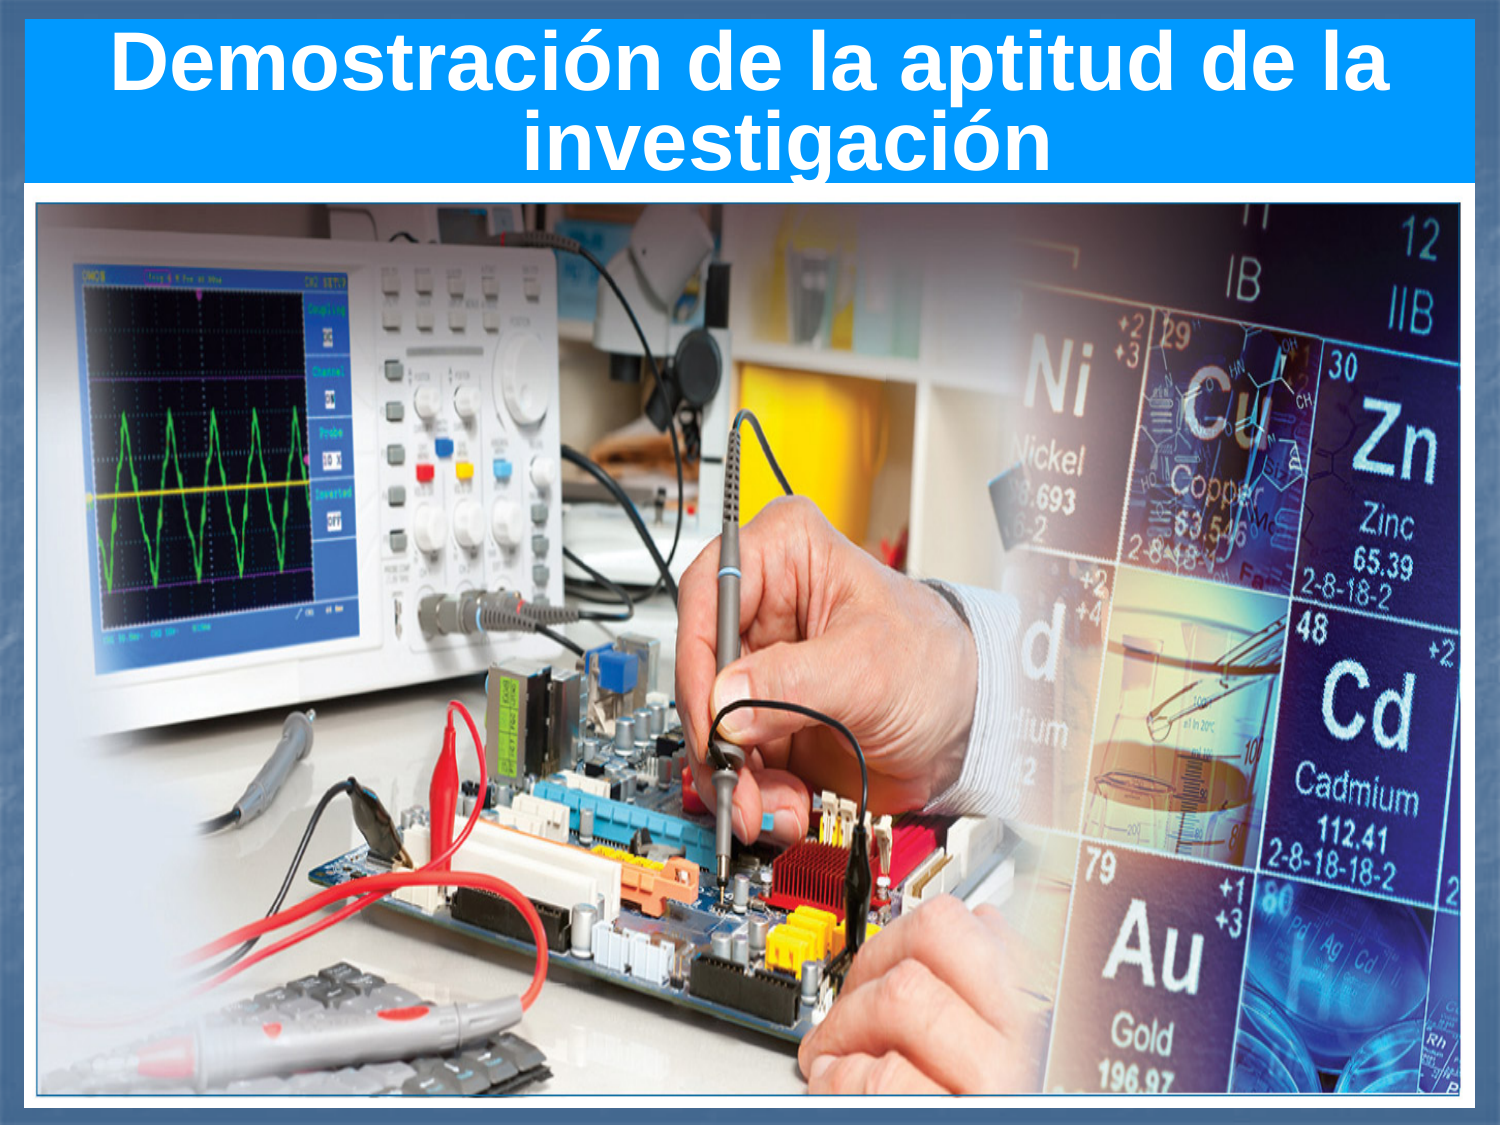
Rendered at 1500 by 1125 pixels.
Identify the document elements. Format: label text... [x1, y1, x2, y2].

text_box Demostración de la aptitud de la investigación [24, 19, 1475, 183]
picture [24, 183, 1476, 1108]
